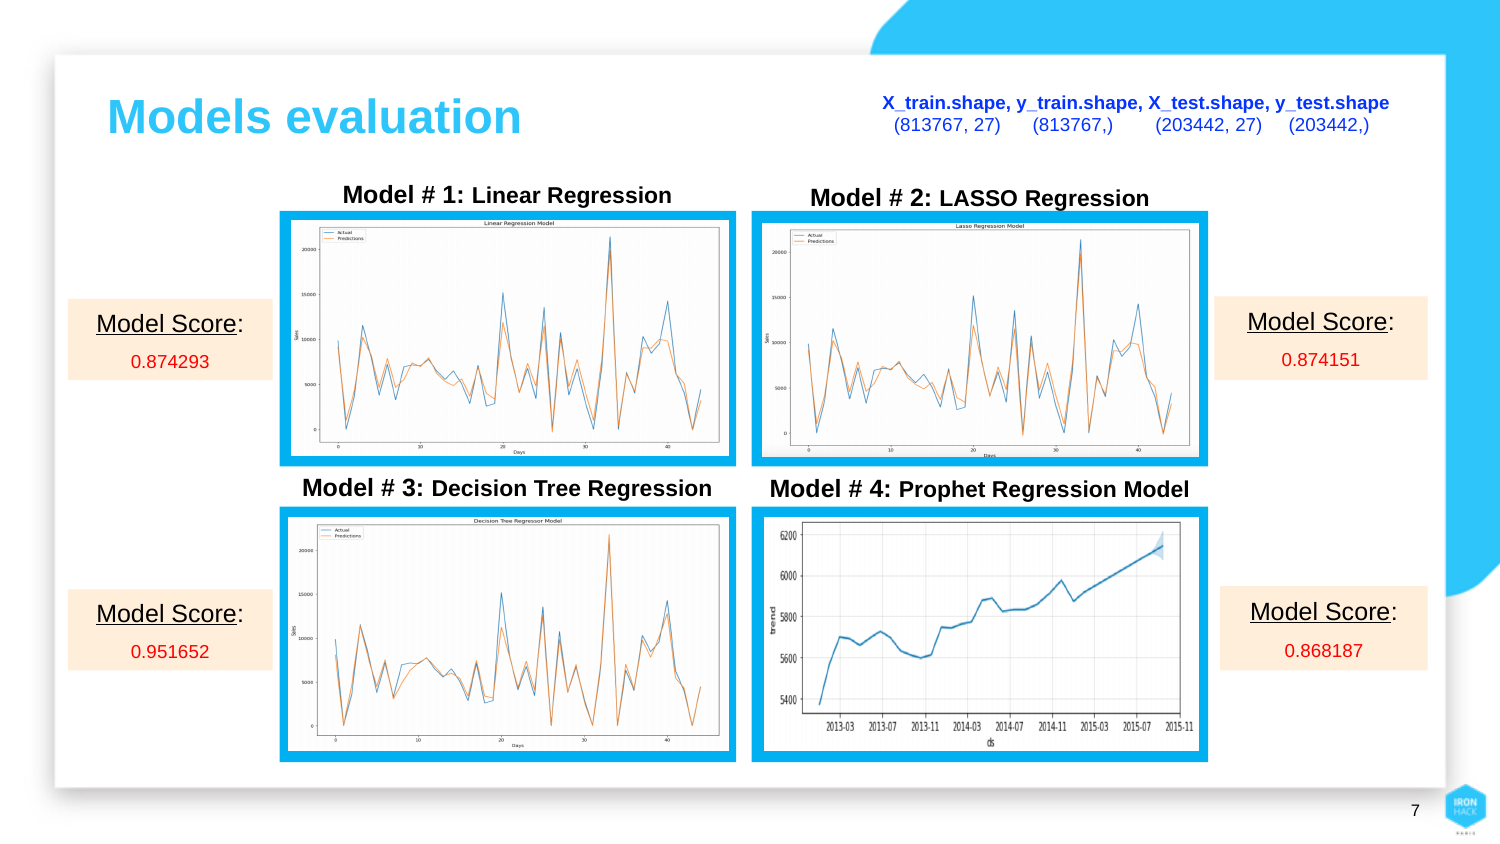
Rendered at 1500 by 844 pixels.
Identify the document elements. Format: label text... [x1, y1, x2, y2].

text_box Model Score: 0.874293 [67, 298, 273, 381]
picture [0, 0, 1500, 844]
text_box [279, 210, 1209, 467]
text_box [750, 505, 1210, 764]
text_box Model # 2: LASSO Regression [751, 174, 1209, 210]
text_box X_train.shape, y_train.shape, X_test.shape, y_test.shape (813767, 27) (813767,) (203442, 27) (203442,) [863, 82, 1408, 143]
text_box Model # 4: Prophet Regression Model [751, 473, 1209, 537]
text_box Model Score: 0.868187 [1220, 586, 1428, 671]
text_box Model Score: 0.951652 [67, 589, 273, 671]
slide_number 7 [1367, 787, 1427, 833]
text_box Models evaluation [92, 70, 893, 152]
text_box Model # 3: Decision Tree Regression [279, 474, 736, 510]
text_box Model # 1: Linear Regression [279, 171, 736, 210]
text_box Model Score: 0.874151 [1214, 296, 1428, 380]
text_box [278, 505, 738, 764]
